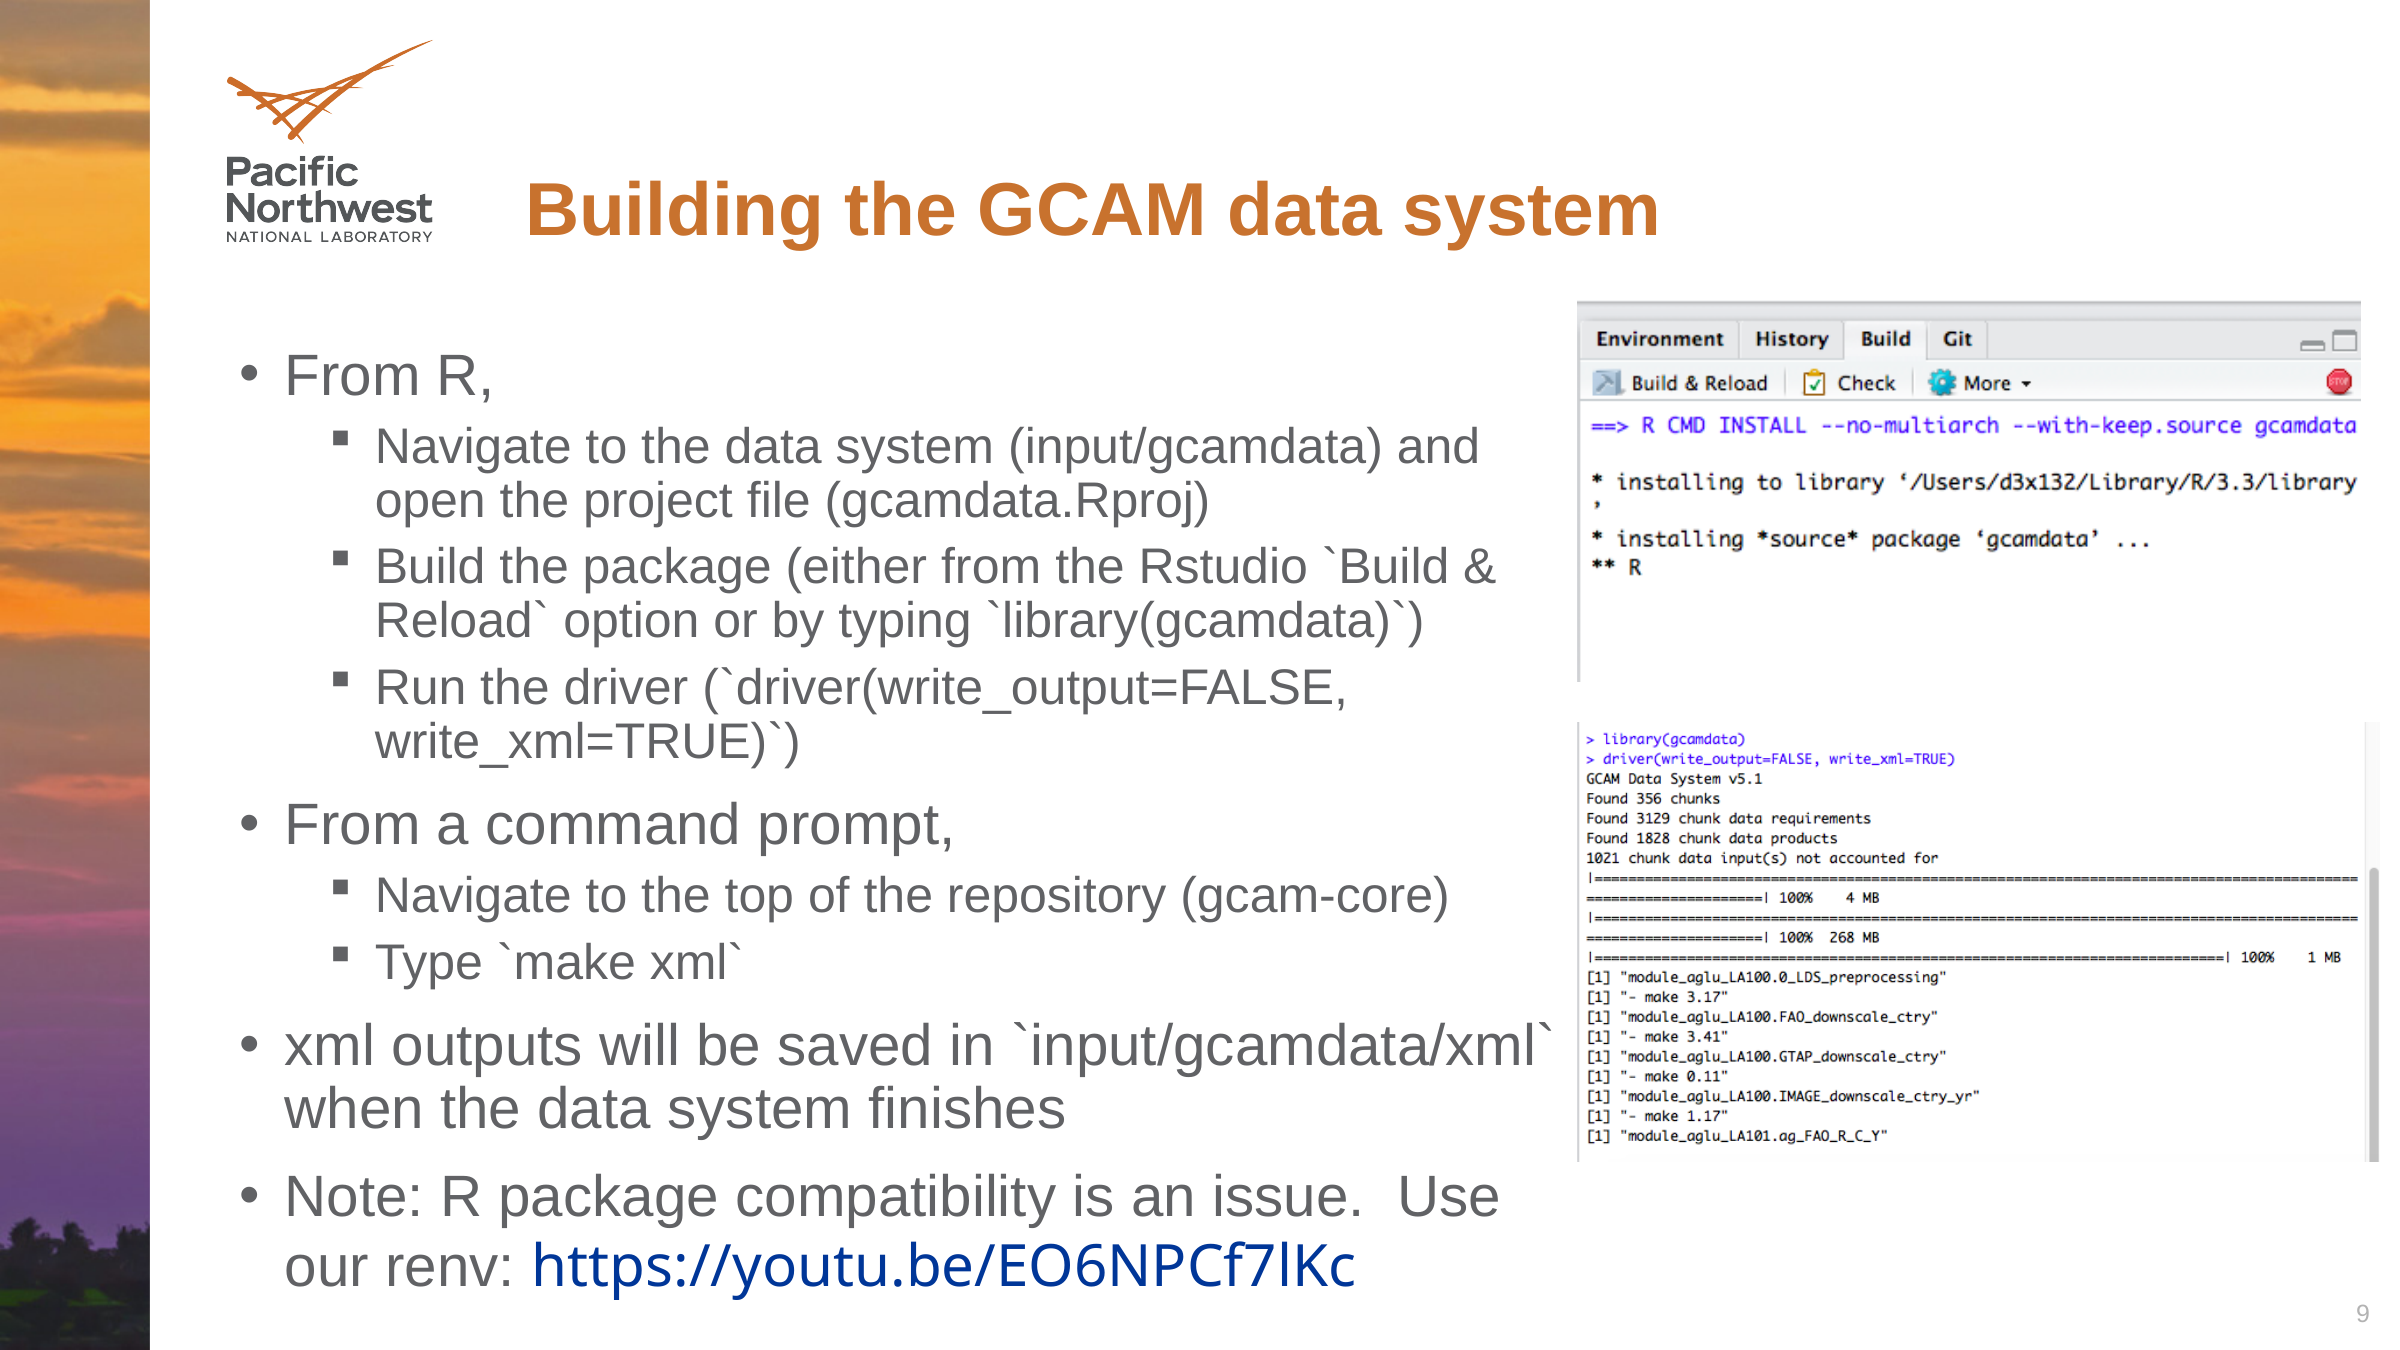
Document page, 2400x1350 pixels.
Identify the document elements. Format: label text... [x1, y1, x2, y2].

title Building the GCAM data system [525, 44, 2325, 260]
slide_number 9 [2295, 1275, 2370, 1350]
picture [0, 0, 149, 1350]
picture [225, 38, 435, 244]
picture [1577, 722, 2380, 1162]
list From R, Navigate to the data system (input/gcamdata) and open the project file (gcamdata.Rproj) Build the package (either from the Rstudio `Build & Reload` option or by typing `library(gcamdata)`) Run the driver (`driver(write_output=FALSE, write_xml=TRUE)`) From a command prompt, Navigate to the top of the repository (gcam-core) Type `make xml` xml outputs will be saved in `input/gcamdata/xml` when the data system finishes Note: R package compatibility is an issue. Use our renv: https://youtu.be/EO6NPCf7lKc [225, 337, 1578, 1238]
picture [1577, 300, 2361, 682]
